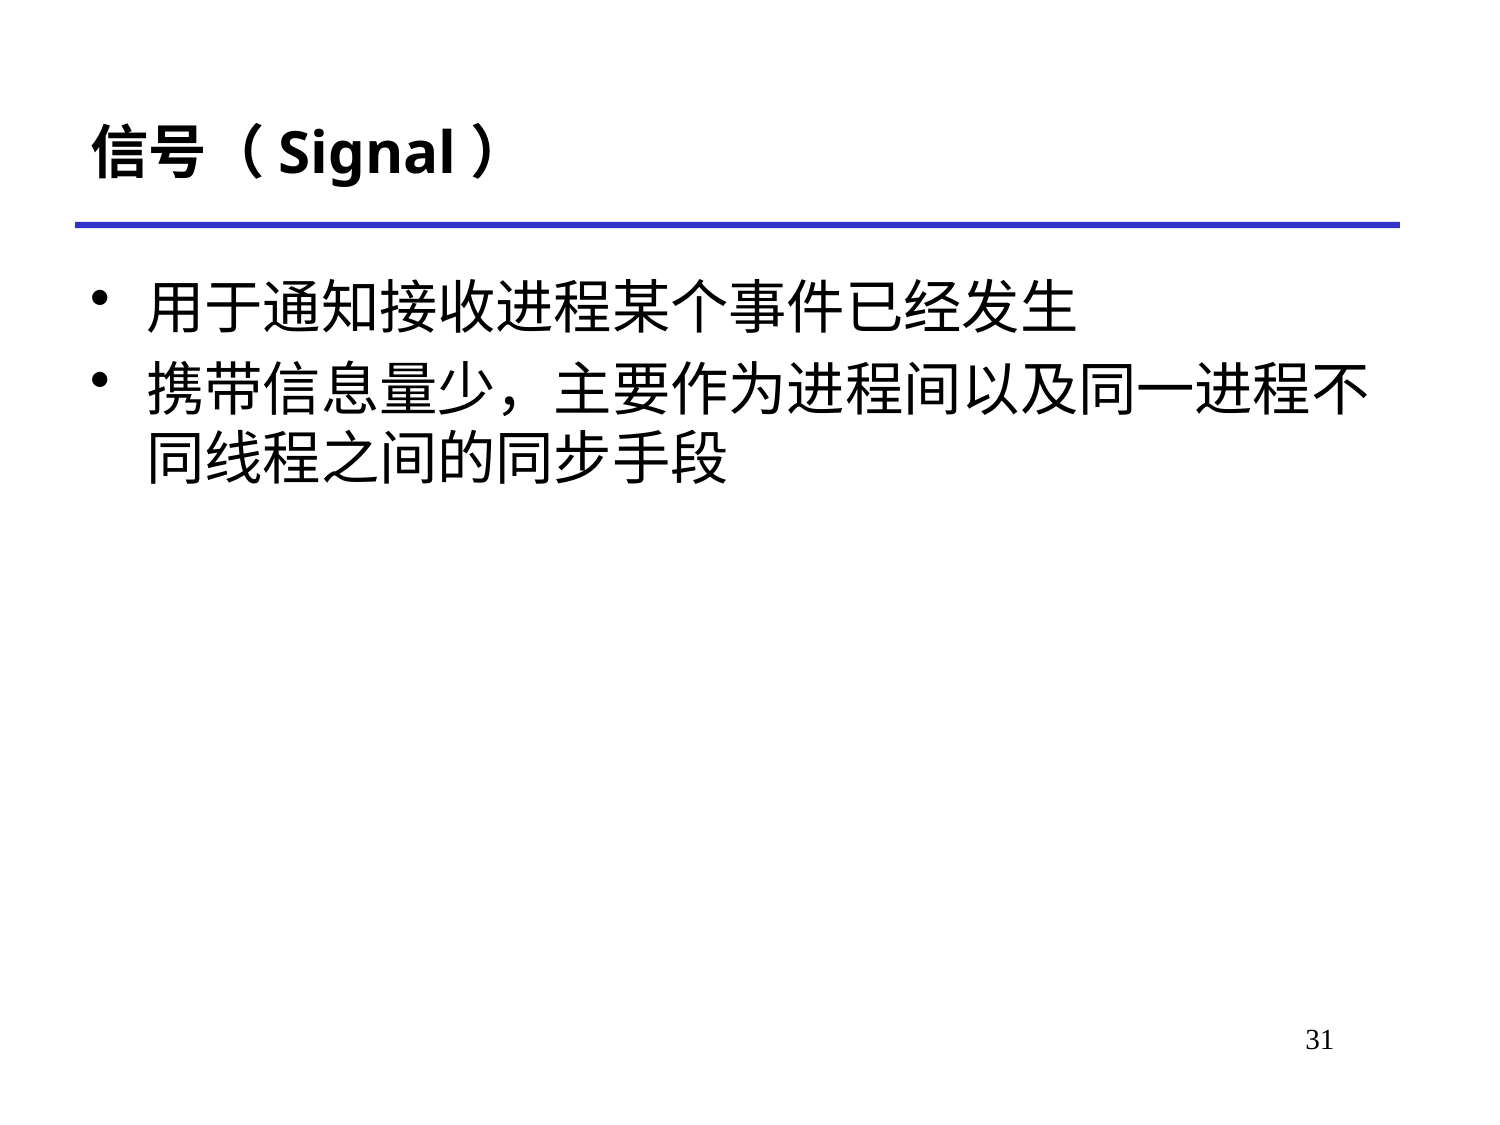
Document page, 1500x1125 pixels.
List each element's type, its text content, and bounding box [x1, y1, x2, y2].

list 用于通知接收进程某个事件已经发生 携带信息量少，主要作为进程间以及同一进程不同线程之间的同步手段 [75, 262, 1438, 988]
title 信号（Signal） [75, 75, 1400, 225]
slide_number 31 [1137, 1012, 1351, 1088]
